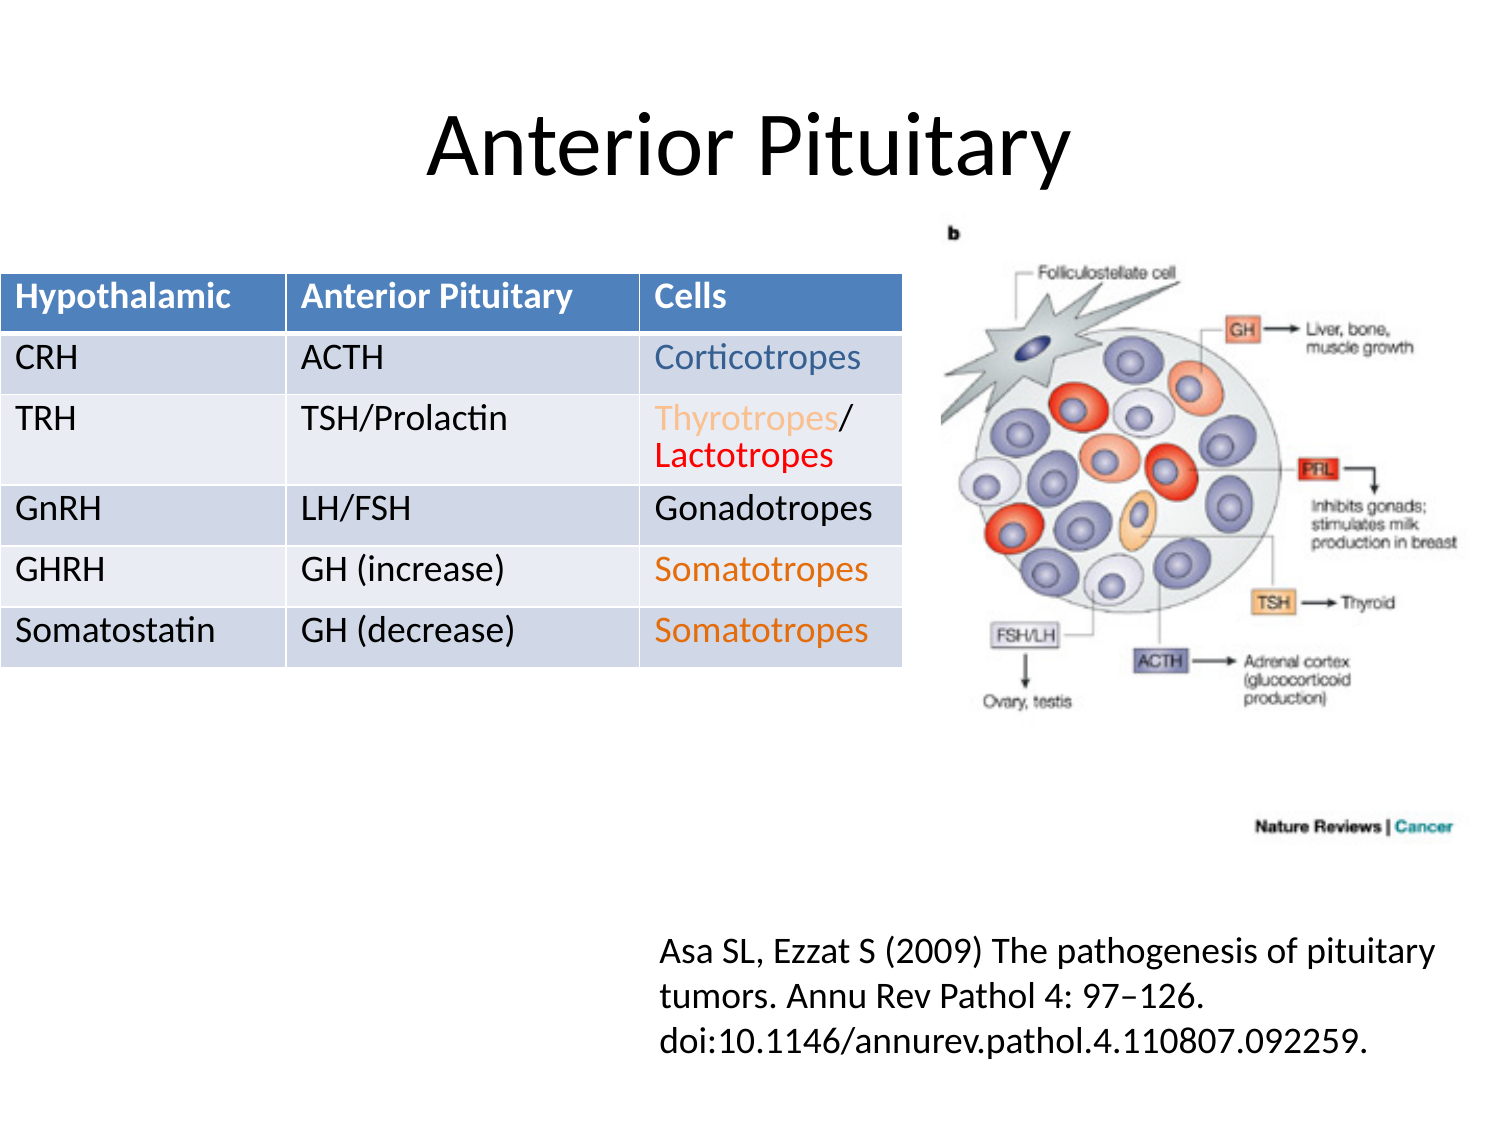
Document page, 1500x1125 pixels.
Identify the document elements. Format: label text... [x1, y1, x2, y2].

table_cell Somatostatin [1, 608, 285, 667]
table_header Anterior Pituitary [287, 274, 639, 331]
table_cell Somatotropes [640, 547, 902, 606]
table_cell Gonadotropes [640, 486, 902, 545]
text_box Asa SL, Ezzat S (2009) The pathogenesis of pituitary tumors. Annu Rev Pathol 4: 97–126. doi:10.1146/annurev.pathol.4.110807.092259. [644, 918, 1500, 1069]
table_cell LH/FSH [287, 486, 639, 545]
table_header Hypothalamic [1, 274, 285, 331]
table_cell GH (decrease) [287, 608, 639, 667]
table_cell Somatotropes [640, 608, 902, 667]
table_cell GnRH [1, 486, 285, 545]
title Anterior Pituitary [75, 45, 1425, 233]
table_cell TSH/Prolactin [287, 395, 639, 484]
table_cell Thyrotropes/ Lactotropes [640, 395, 902, 484]
table_cell ACTH [287, 336, 639, 394]
table_cell Corticotropes [640, 336, 902, 394]
table_header Cells [640, 274, 902, 331]
picture [940, 210, 1470, 849]
table_cell GHRH [1, 547, 285, 606]
table_cell GH (increase) [287, 547, 639, 606]
table_cell TRH [1, 395, 285, 484]
table_cell CRH [1, 336, 285, 394]
